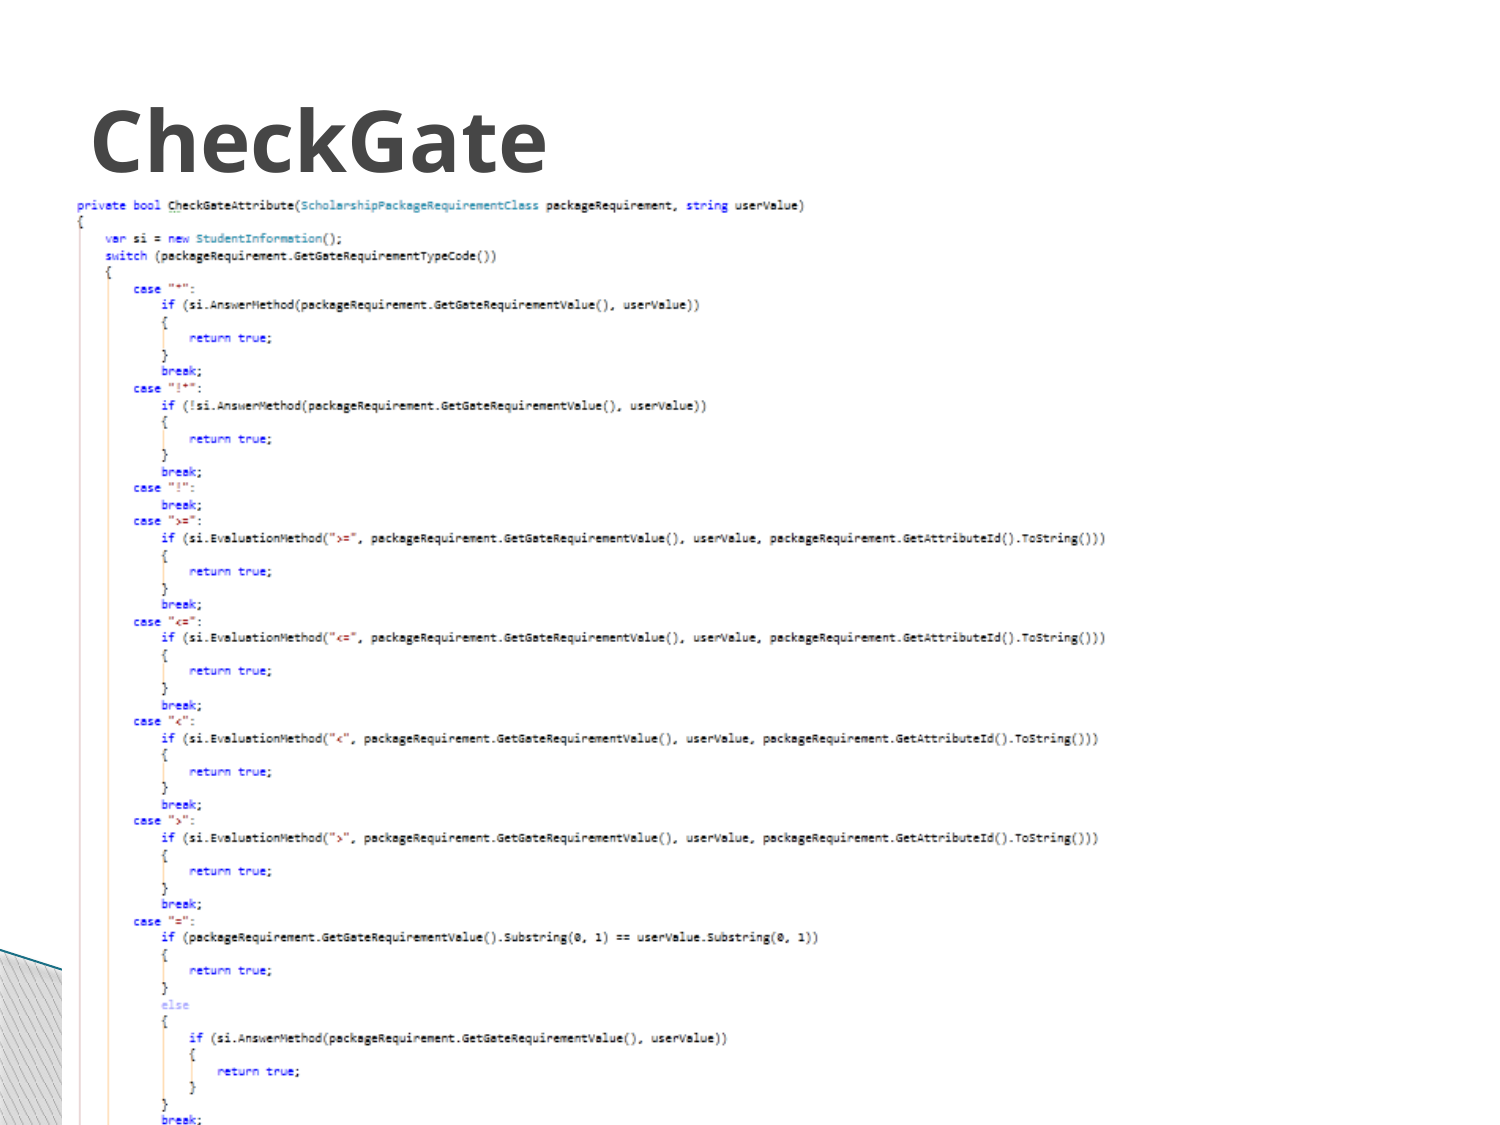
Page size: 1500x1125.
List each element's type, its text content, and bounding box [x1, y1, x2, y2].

picture [62, 194, 1126, 1125]
title CheckGate [75, 45, 1425, 233]
